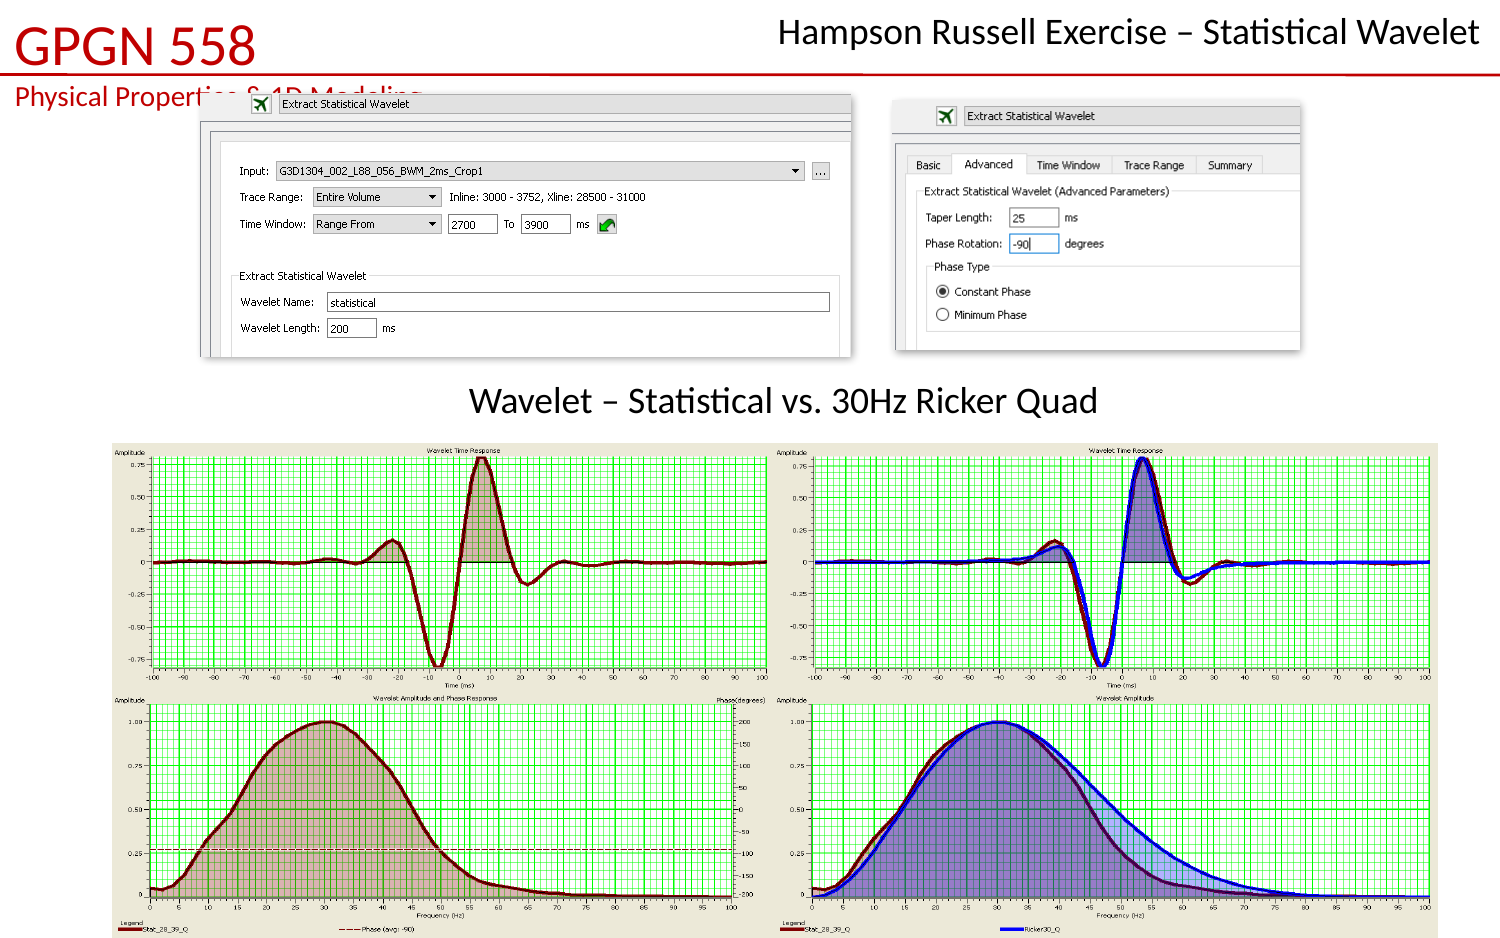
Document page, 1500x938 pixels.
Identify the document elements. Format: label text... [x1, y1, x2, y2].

text_box Hampson Russell Exercise – Statistical Wavelet [762, 0, 1496, 60]
picture [199, 93, 851, 357]
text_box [112, 443, 1438, 938]
picture [891, 100, 1300, 350]
text_box Wavelet – Statistical vs. 30Hz Ricker Quad [454, 368, 1115, 429]
